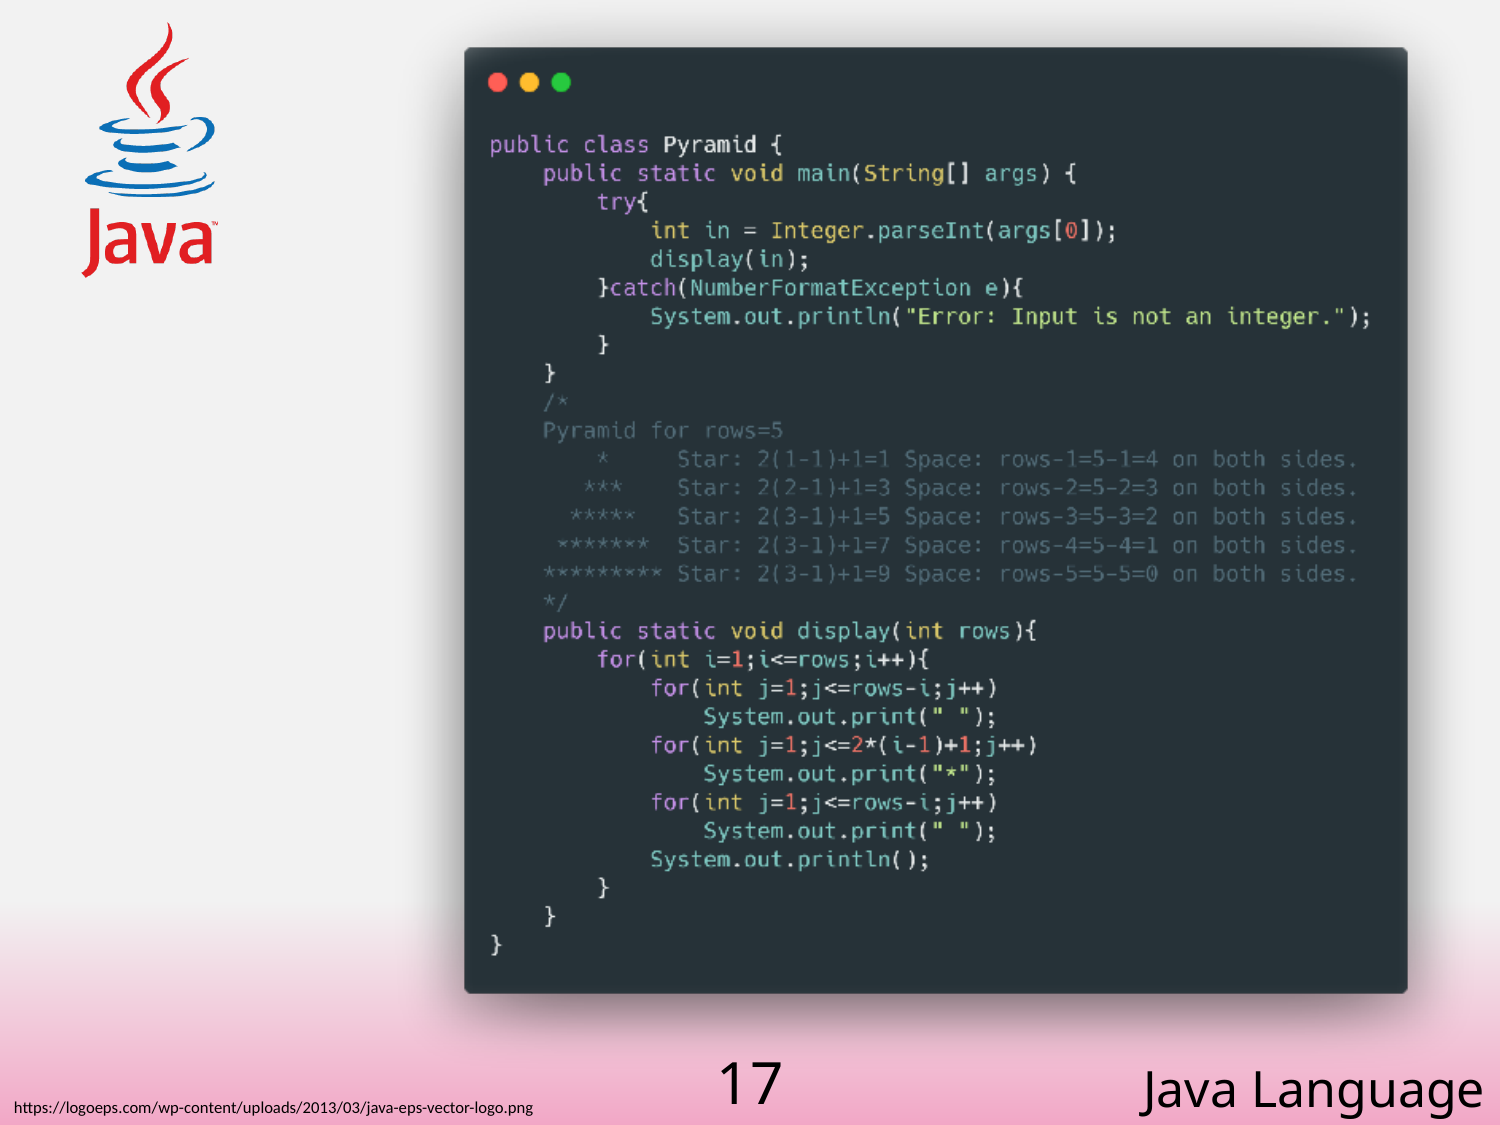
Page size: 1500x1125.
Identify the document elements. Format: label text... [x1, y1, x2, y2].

text_box https://logoeps.com/wp-content/uploads/2013/03/java-eps-vector-logo.png [0, 1089, 647, 1125]
picture [374, 0, 1497, 1082]
text_box 17 [650, 1082, 833, 1125]
text_box Java Language [833, 1049, 1500, 1125]
picture [0, 0, 300, 300]
